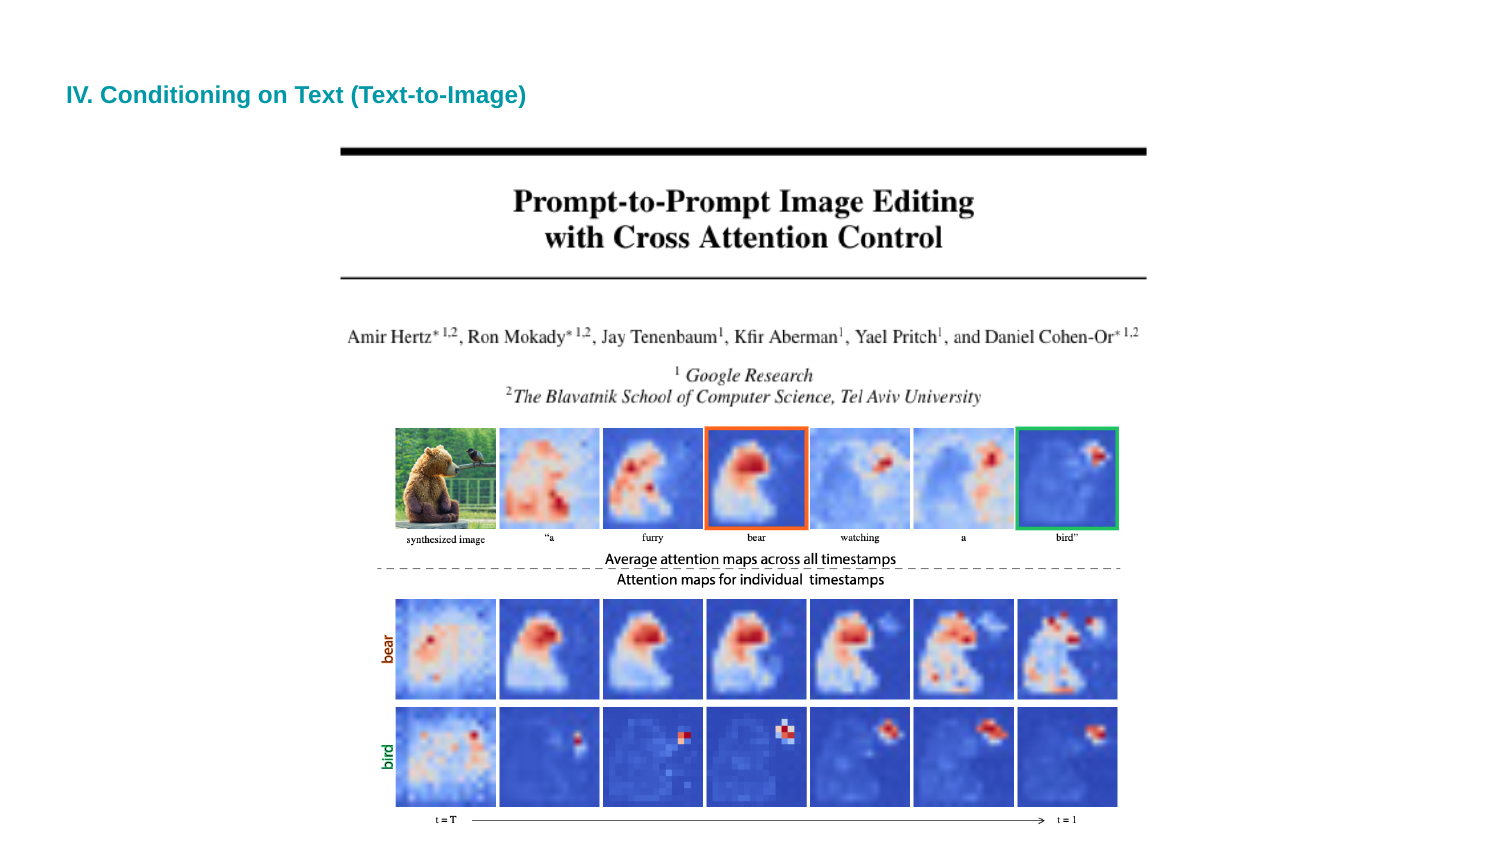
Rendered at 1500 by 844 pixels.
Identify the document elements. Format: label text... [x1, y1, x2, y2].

picture [318, 131, 1182, 844]
title IV. Conditioning on Text (Text-to-Image) [51, 29, 1449, 124]
